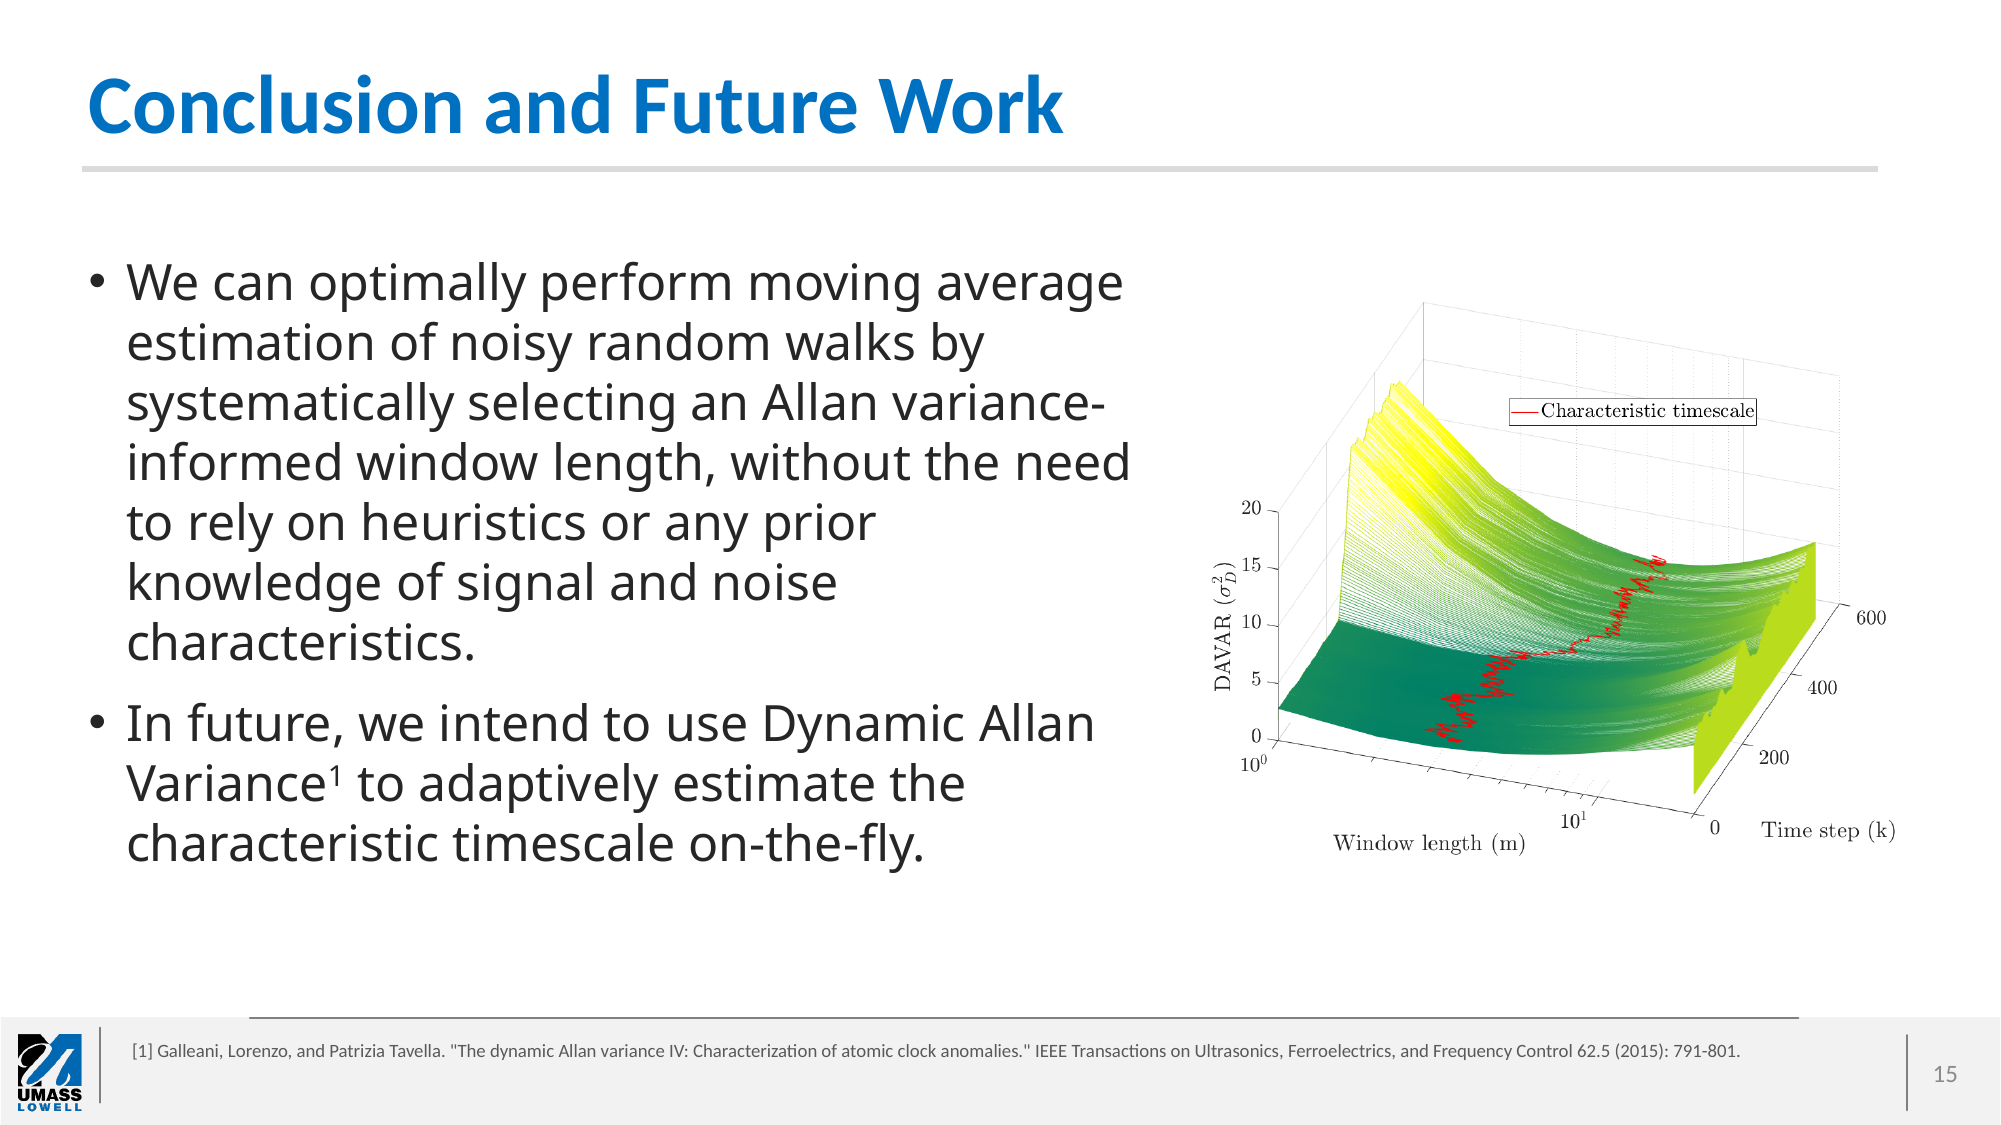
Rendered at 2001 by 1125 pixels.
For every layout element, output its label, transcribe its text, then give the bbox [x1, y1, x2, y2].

list [1] Galleani, Lorenzo, and Patrizia Tavella. "The dynamic Allan variance IV: Characterization of atomic clock anomalies." IEEE Transactions on Ultrasonics, Ferroelectrics, and Frequency Control 62.5 (2015): 791-801. [117, 1034, 1841, 1102]
slide_number 15 [1907, 1042, 1984, 1103]
picture [1183, 255, 1908, 883]
list We can optimally perform moving average estimation of noisy random walks by systematically selecting an Allan variance-informed window length, without the need to rely on heuristics or any prior knowledge of signal and noise characteristics. In future, we intend to use Dynamic Allan Variance1 to adaptively estimate the characteristic timescale on-the-fly. [73, 242, 1162, 957]
picture [17, 1032, 83, 1115]
title Conclusion and Future Work [73, 0, 1997, 215]
